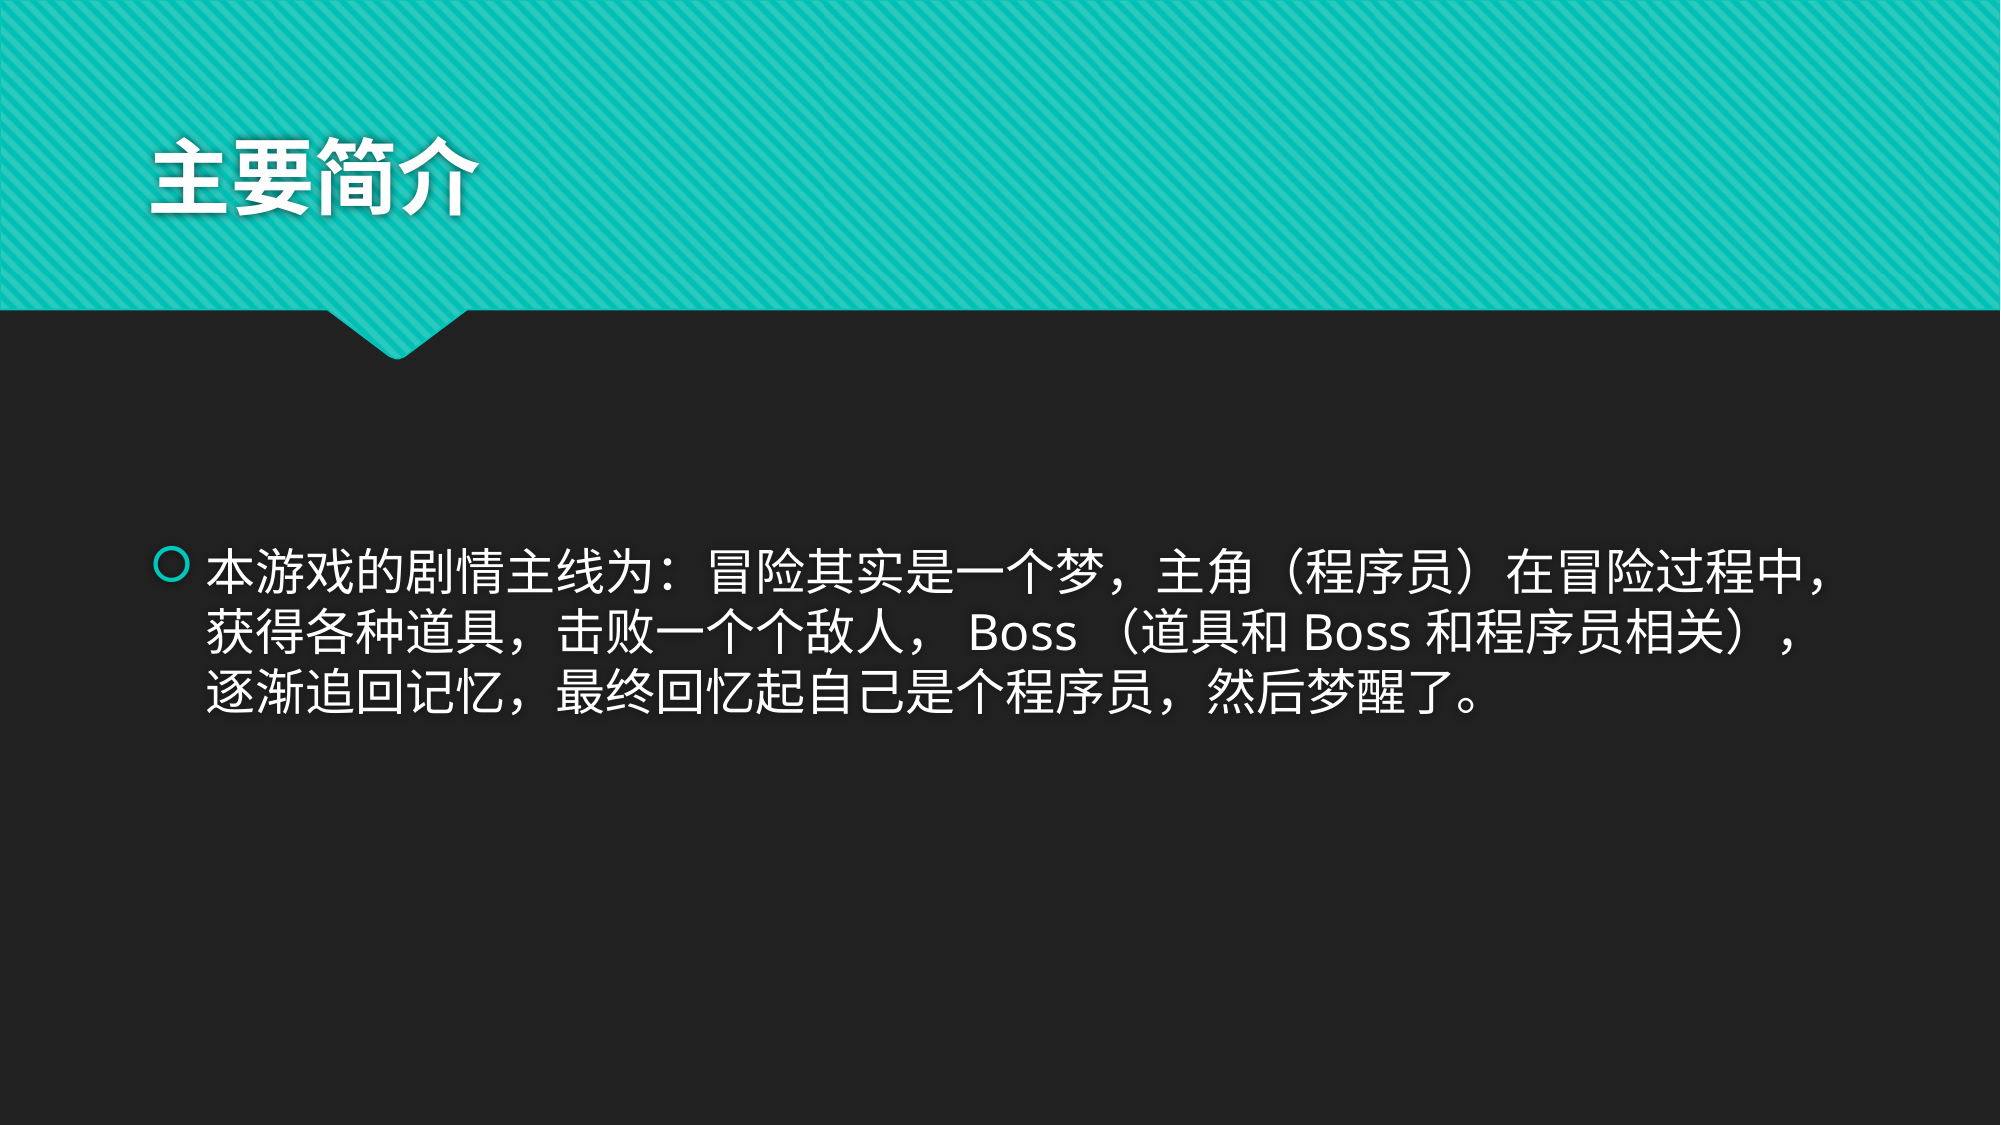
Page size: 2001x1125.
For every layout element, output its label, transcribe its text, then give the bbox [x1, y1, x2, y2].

title 主要简介 [132, 73, 1868, 233]
list 本游戏的剧情主线为：冒险其实是一个梦，主角（程序员）在冒险过程中，获得各种道具，击败一个个敌人，Boss（道具和Boss和程序员相关），逐渐追回记忆，最终回忆起自己是个程序员，然后梦醒了。 [134, 364, 1866, 962]
